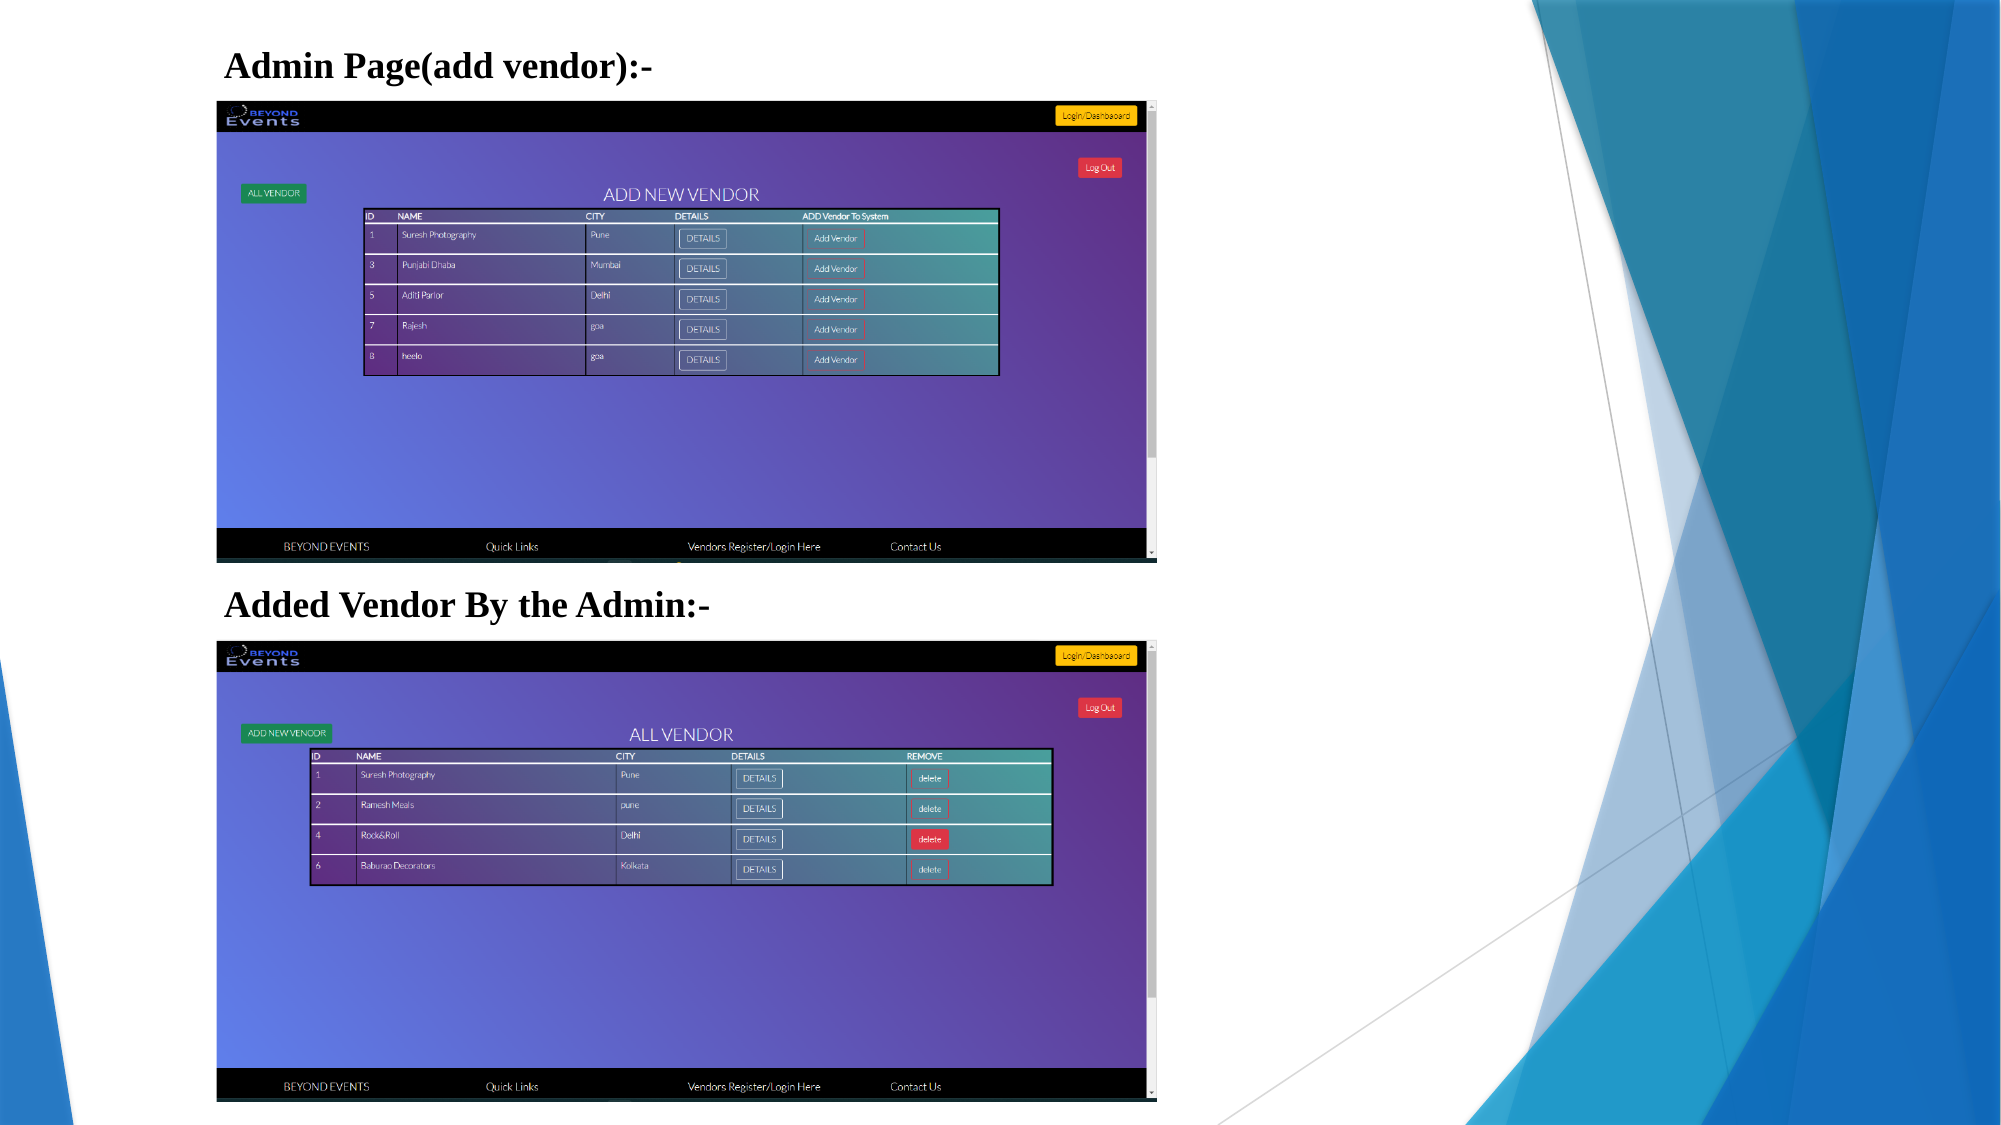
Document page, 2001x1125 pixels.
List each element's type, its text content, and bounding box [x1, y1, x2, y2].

picture [216, 639, 1158, 1102]
text_box Added Vendor By the Admin:- [32, 571, 1035, 633]
text_box Admin Page(add vendor):- [32, 32, 1035, 94]
picture [216, 100, 1158, 563]
